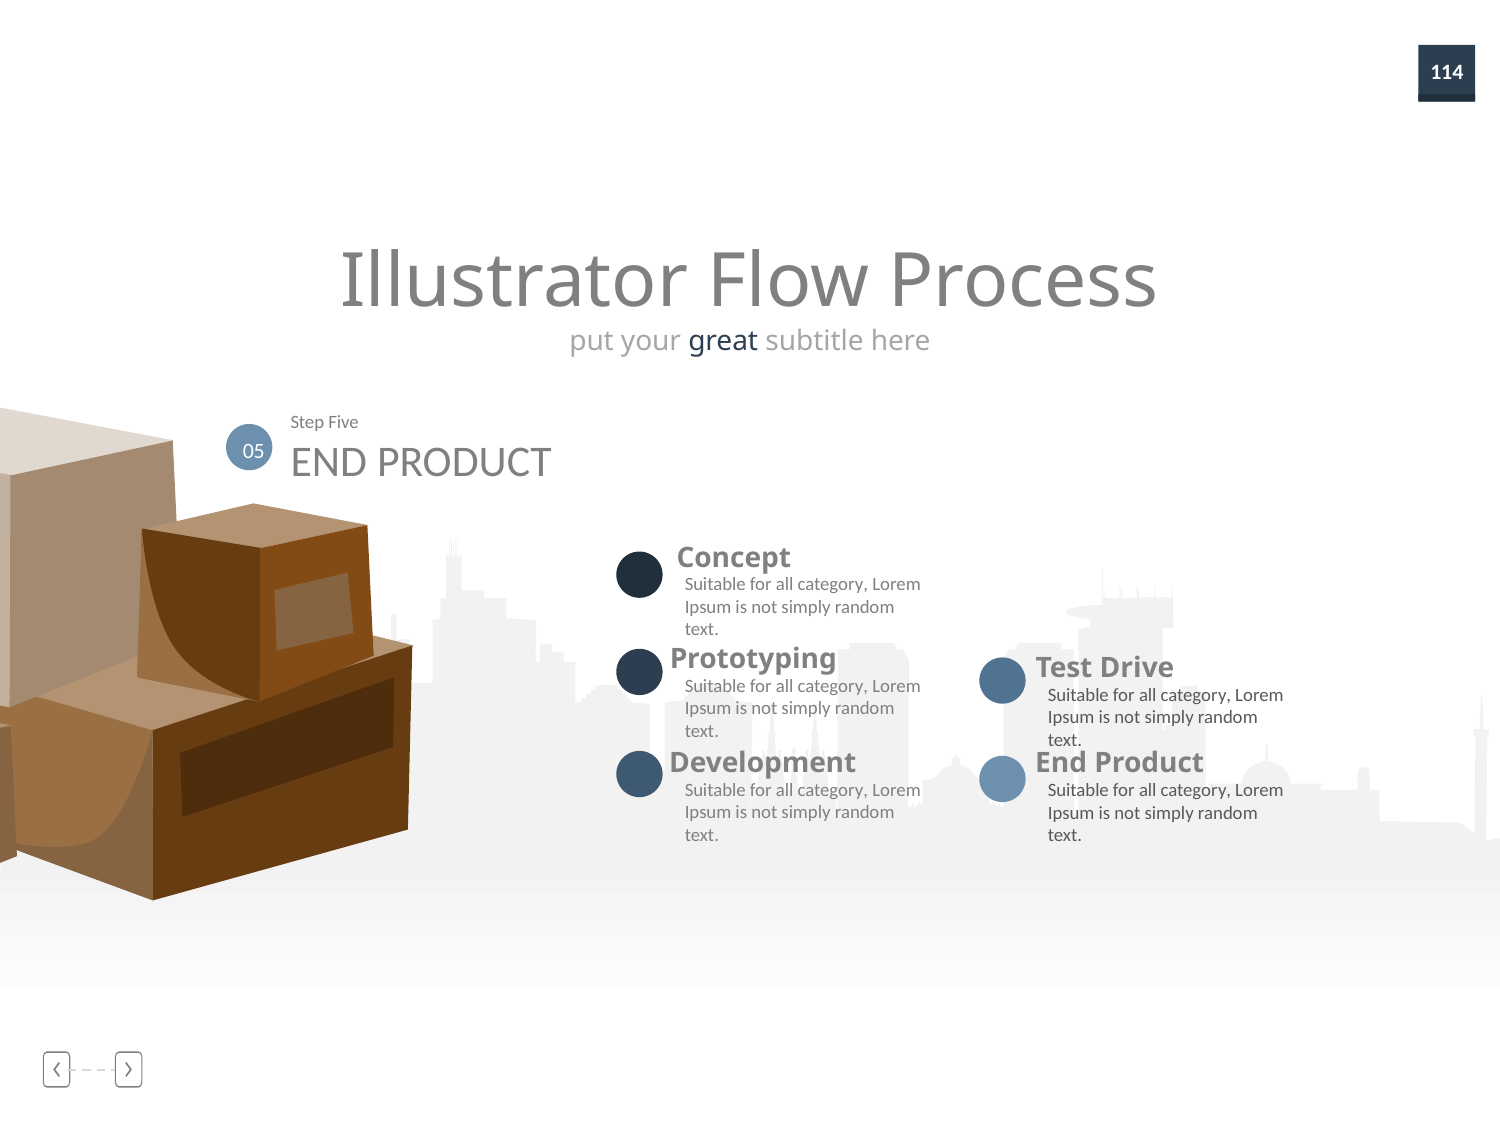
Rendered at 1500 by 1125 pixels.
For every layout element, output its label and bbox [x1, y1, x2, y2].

text_box [325, 224, 1175, 364]
text_box [0, 402, 1500, 987]
